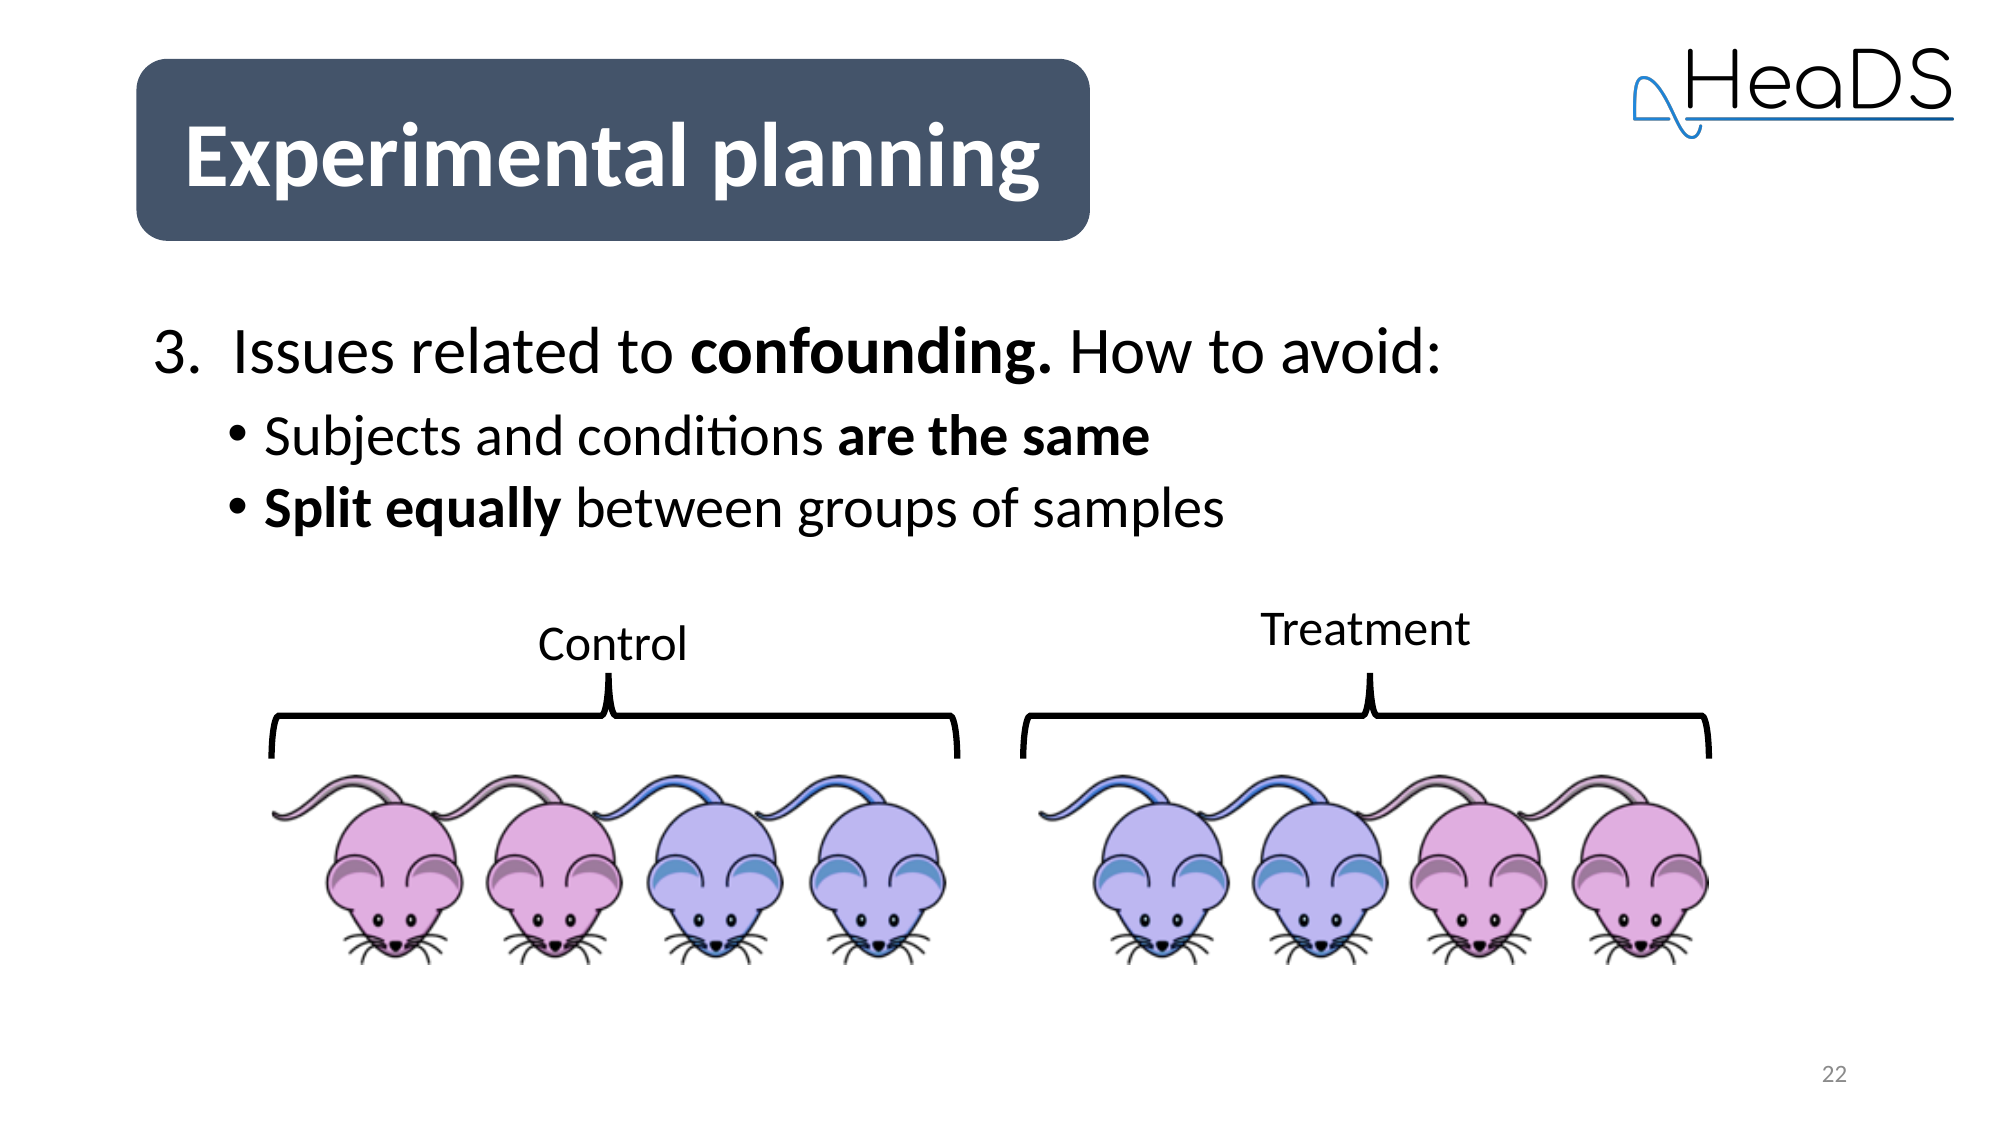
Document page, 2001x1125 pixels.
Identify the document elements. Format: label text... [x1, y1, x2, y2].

slide_number 22 [1412, 1042, 1863, 1103]
picture [1633, 48, 1954, 139]
text_box [1022, 672, 1710, 759]
picture [271, 748, 1709, 965]
text_box Experimental planning [136, 58, 1090, 241]
text_box Treatment [1245, 588, 1487, 663]
text_box Control [523, 602, 703, 678]
text_box [271, 678, 958, 748]
list 3. Issues related to confounding. How to avoid: Subjects and conditions are the same Split equally between groups of samples [137, 299, 1863, 563]
